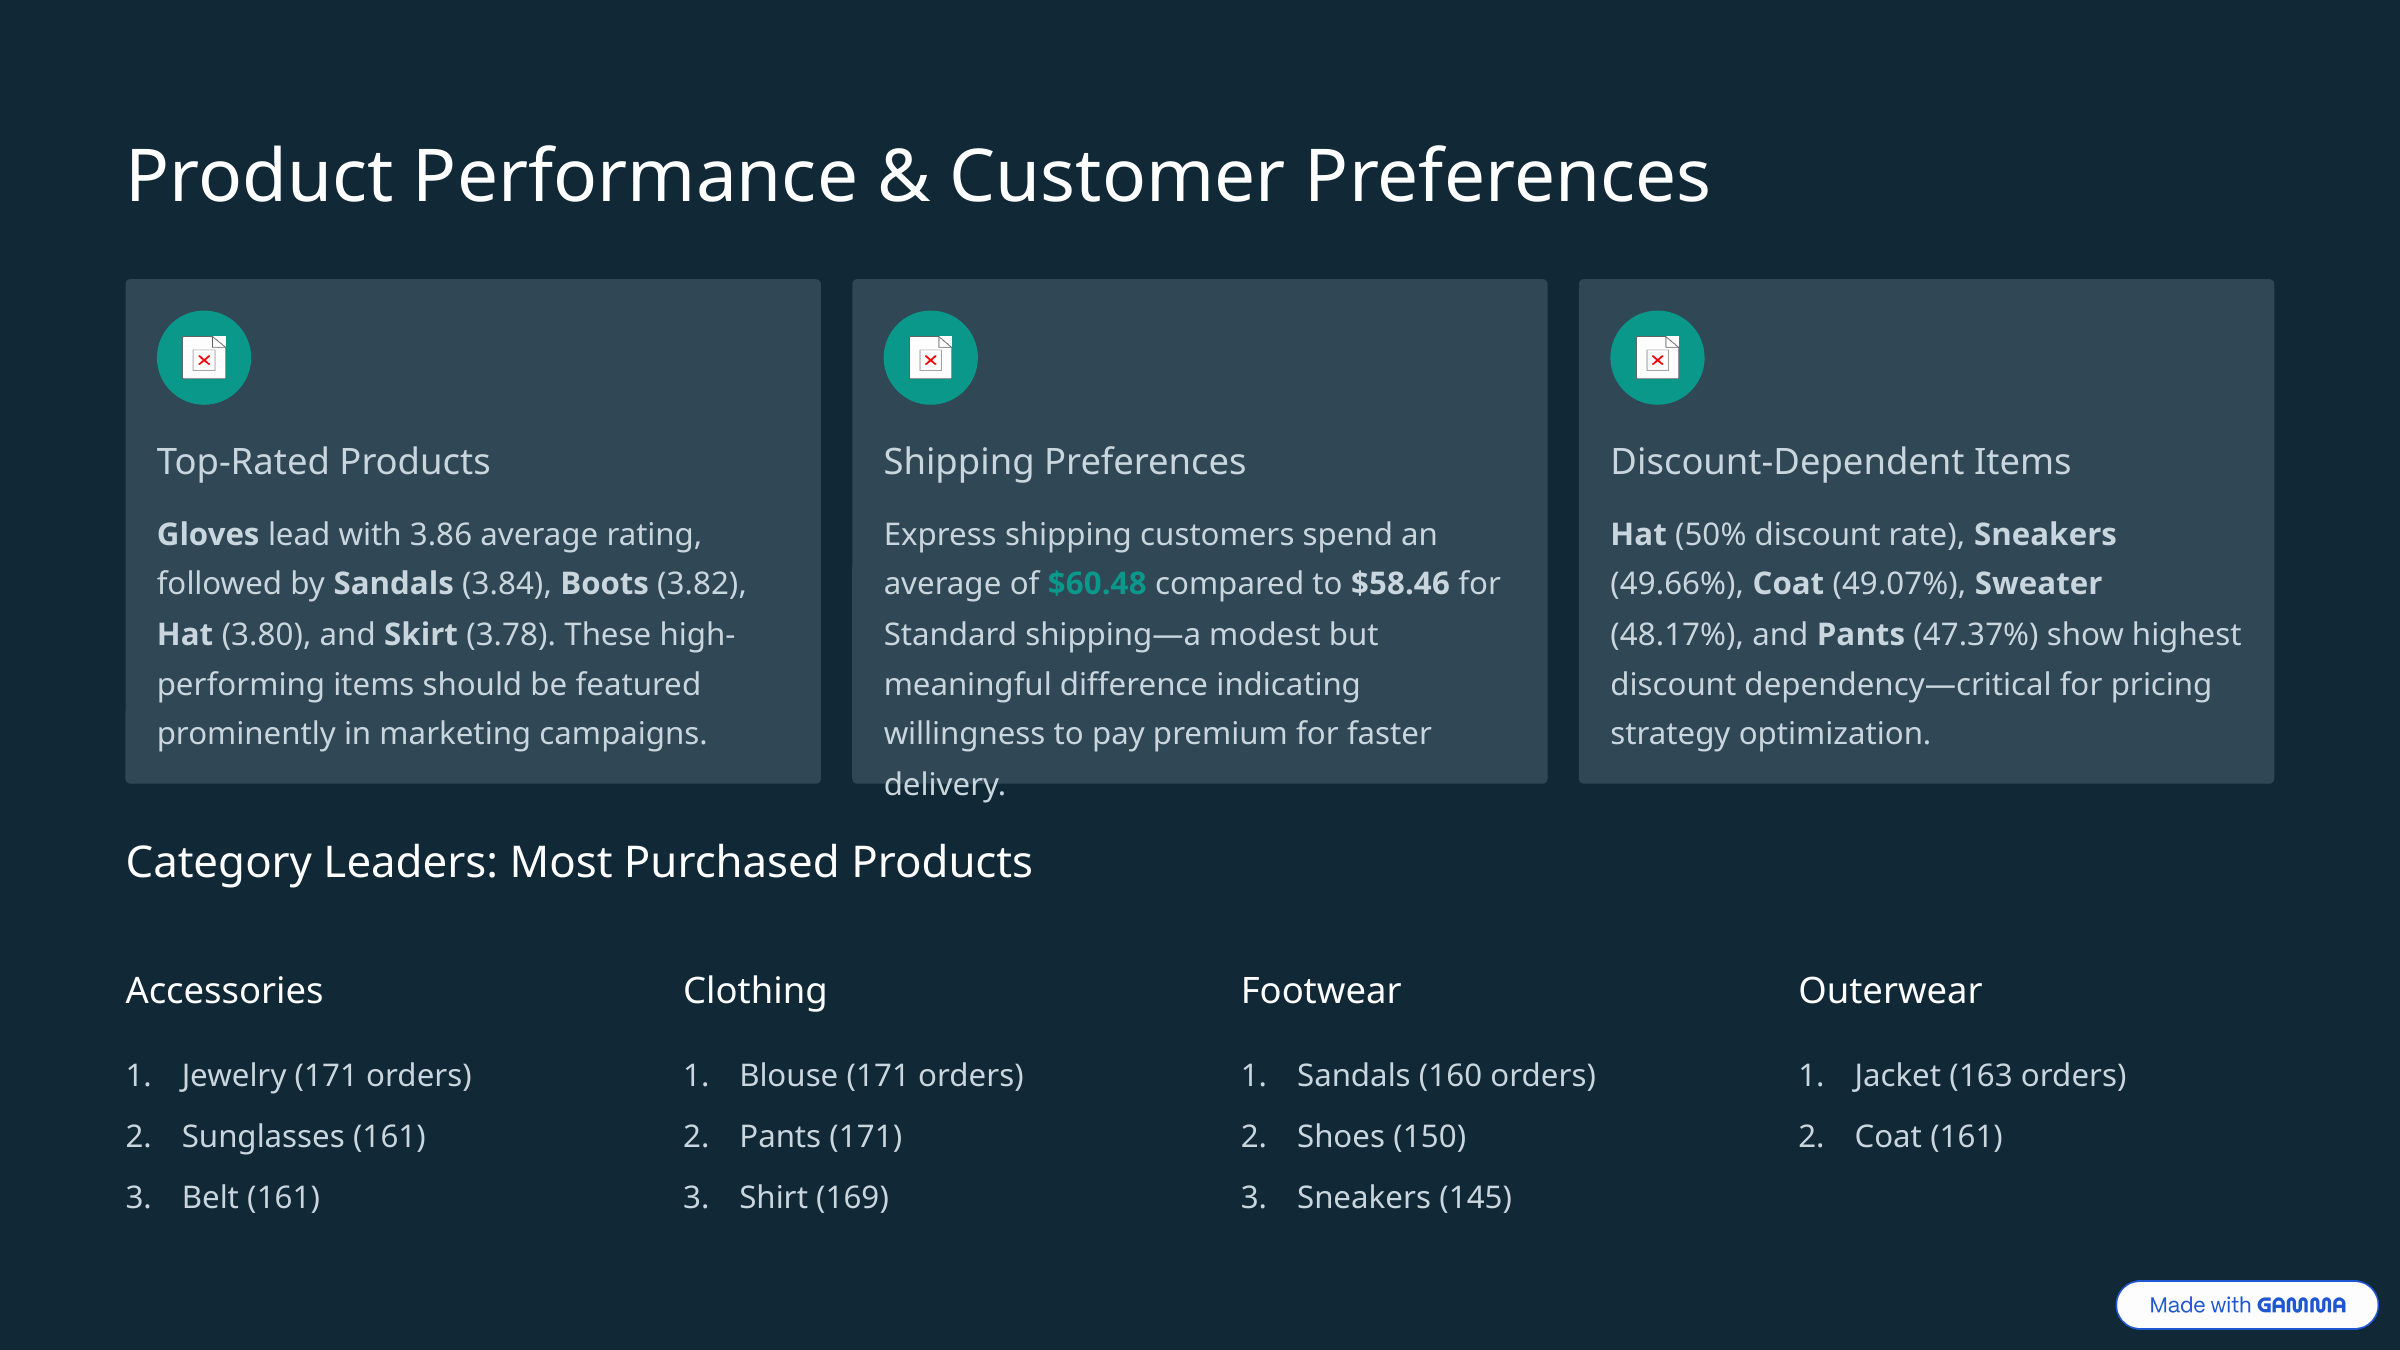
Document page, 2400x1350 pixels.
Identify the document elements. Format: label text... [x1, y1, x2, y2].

text_box Jacket (163 orders) [1798, 1042, 2279, 1093]
text_box Blouse (171 orders) [683, 1042, 1163, 1093]
picture [1636, 336, 1679, 379]
text_box Sneakers (145) [1240, 1164, 1721, 1215]
text_box Shoes (150) [1240, 1103, 1721, 1154]
text_box [1578, 279, 2275, 784]
picture [182, 336, 226, 379]
text_box Belt (161) [125, 1164, 606, 1215]
text_box Gloves lead with 3.86 average rating, followed by Sandals (3.84), Boots (3.82), Hat (3.80), and Skirt (3.78). These high-performing items should be featured prominently in marketing campaigns. [156, 501, 790, 753]
text_box Accessories [125, 964, 495, 1011]
text_box [156, 310, 252, 405]
text_box Shipping Preferences [883, 436, 1353, 483]
text_box Express shipping customers spend an average of $60.48 compared to $58.46 for Standard shipping—a modest but meaningful difference indicating willingness to pay premium for faster delivery. [883, 501, 1517, 753]
text_box Footwear [1240, 964, 1611, 1011]
picture [2106, 1271, 2389, 1339]
text_box [1610, 310, 1705, 405]
picture [909, 336, 952, 379]
text_box Sunglasses (161) [125, 1103, 606, 1154]
text_box Shirt (169) [683, 1164, 1163, 1215]
text_box [125, 279, 821, 784]
text_box [883, 310, 978, 405]
text_box Category Leaders: Most Purchased Products [125, 830, 1324, 887]
text_box Sandals (160 orders) [1240, 1042, 1721, 1093]
text_box Clothing [683, 964, 1053, 1011]
text_box Top-Rated Products [156, 436, 596, 483]
text_box Hat (50% discount rate), Sneakers (49.66%), Coat (49.07%), Sweater (48.17%), and Pants (47.37%) show highest discount dependency—critical for pricing strategy optimization. [1610, 501, 2243, 703]
text_box Jewelry (171 orders) [125, 1042, 606, 1093]
text_box Discount-Dependent Items [1610, 436, 2201, 483]
text_box Coat (161) [1798, 1103, 2279, 1154]
text_box [852, 279, 1548, 784]
text_box Product Performance & Customer Preferences [125, 124, 2181, 217]
text_box Pants (171) [683, 1103, 1163, 1154]
text_box Outerwear [1798, 964, 2168, 1011]
